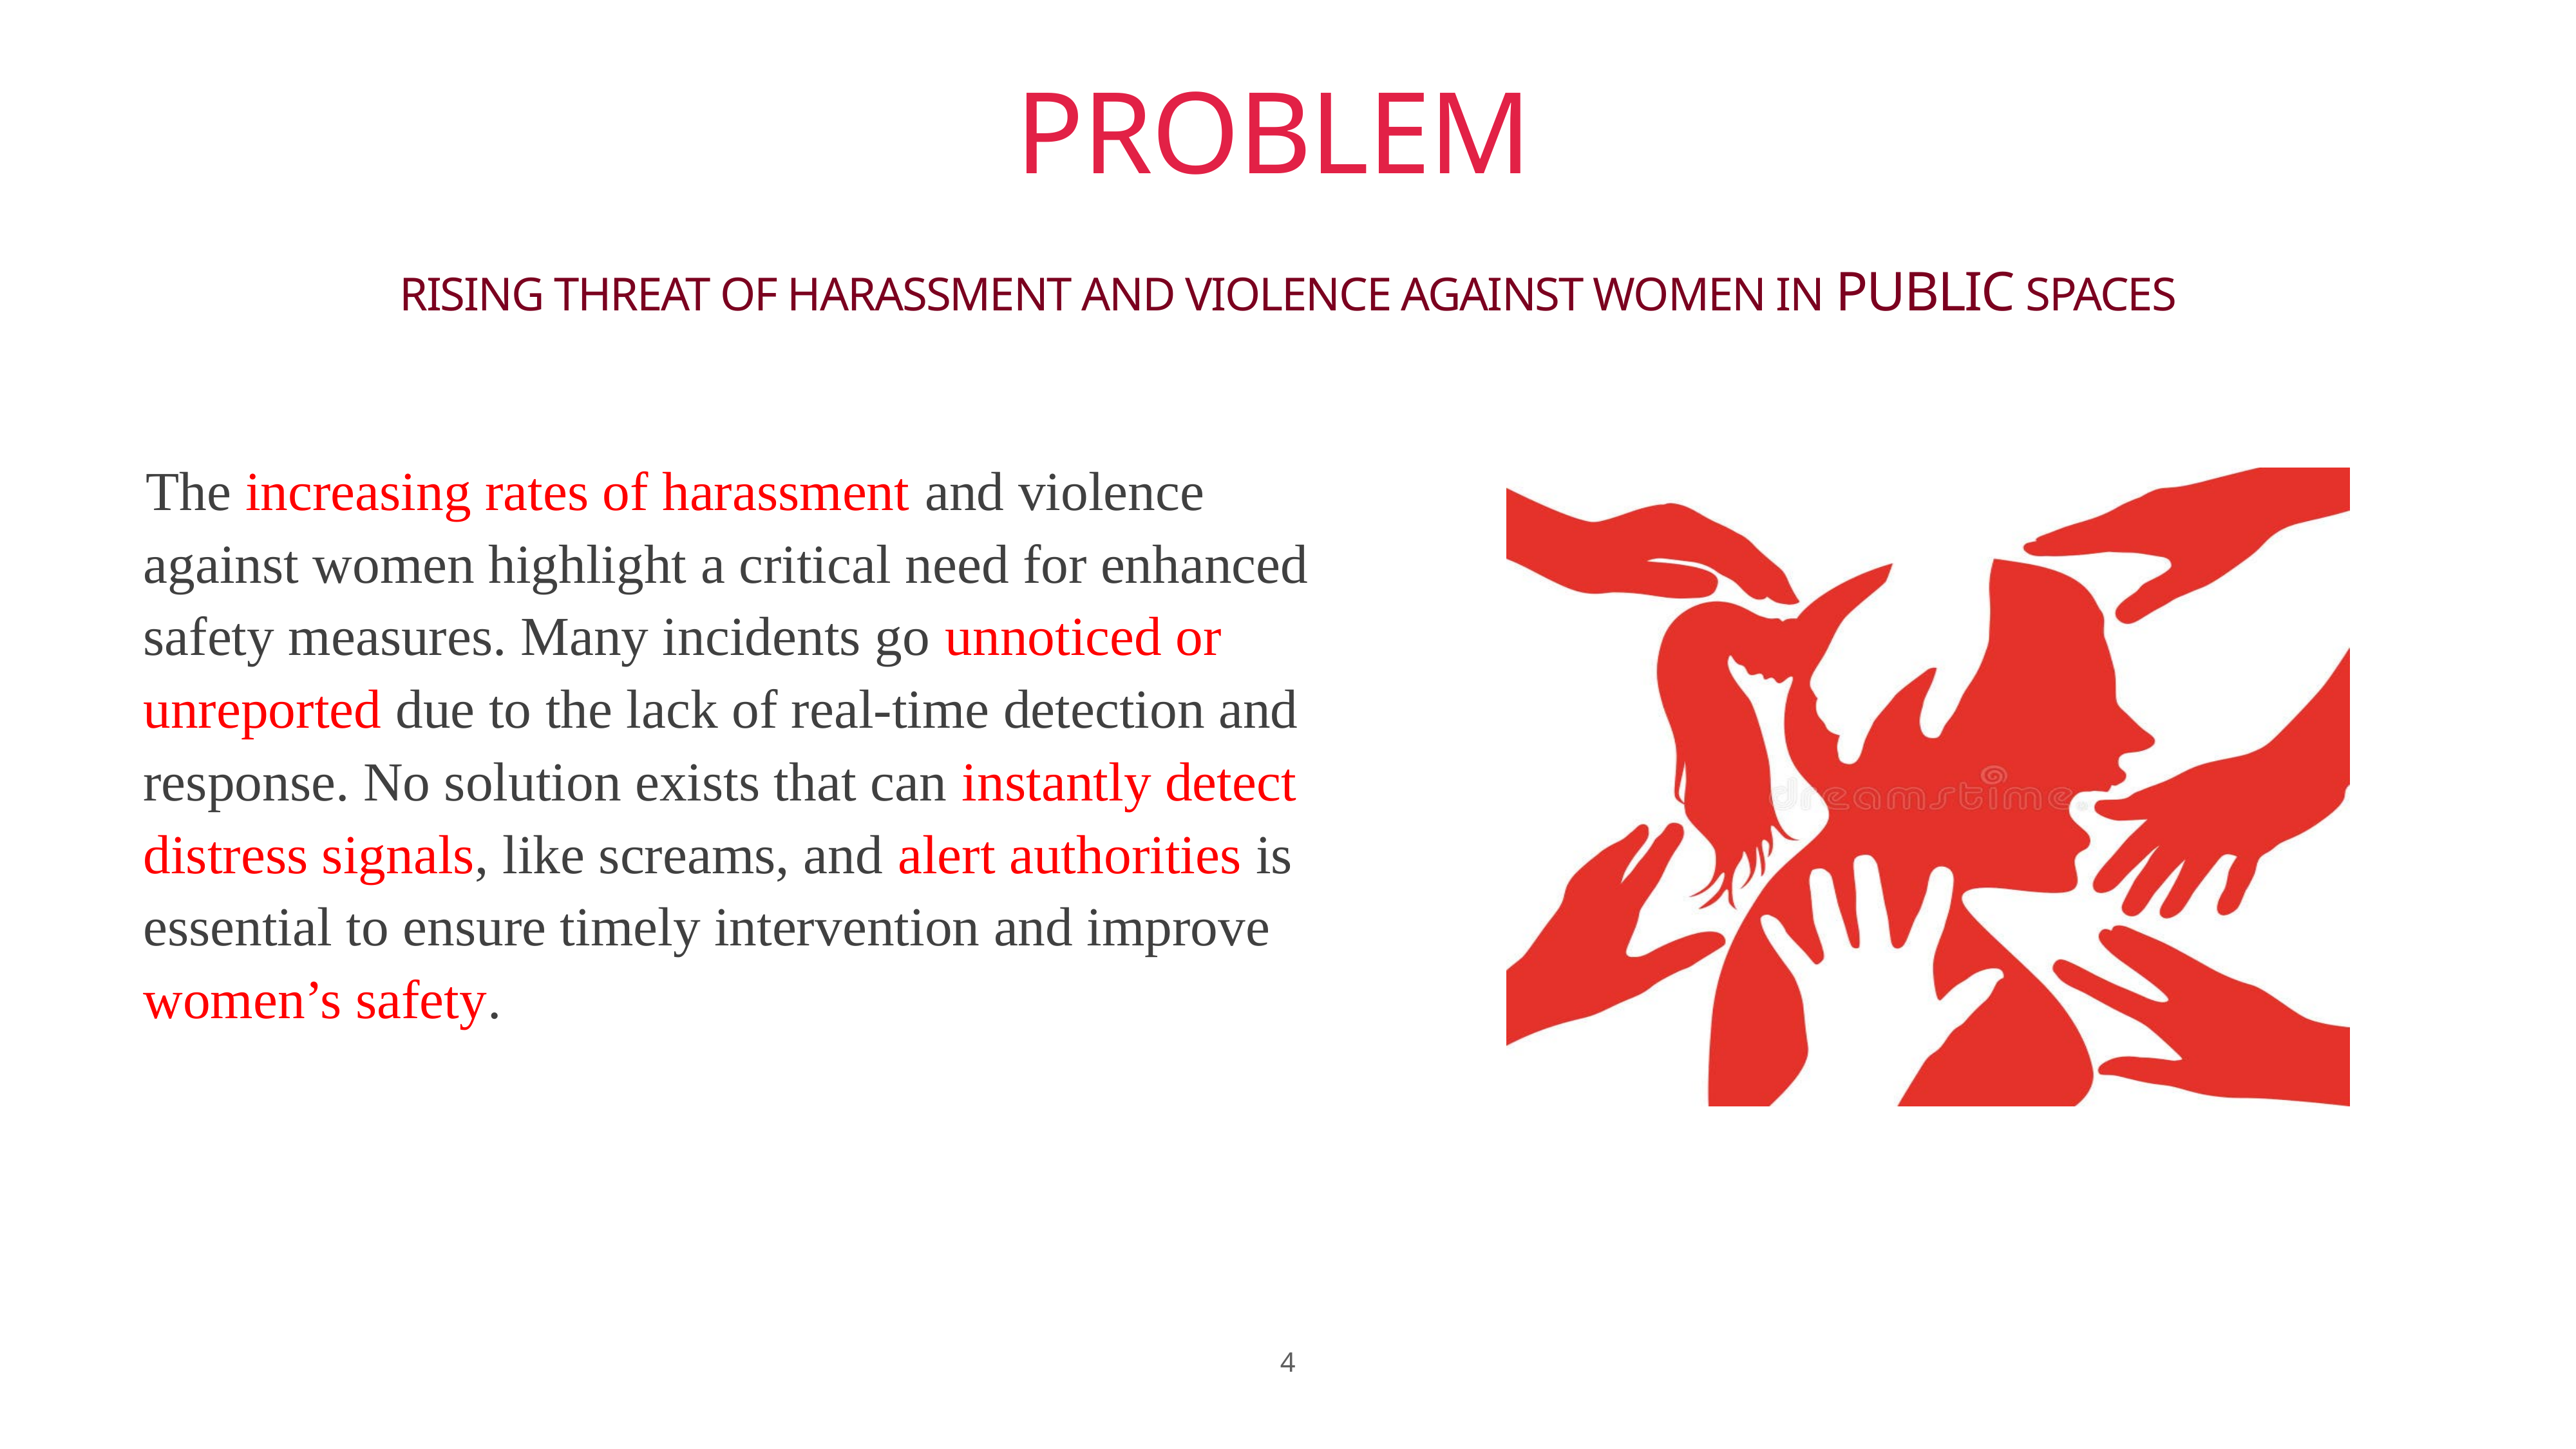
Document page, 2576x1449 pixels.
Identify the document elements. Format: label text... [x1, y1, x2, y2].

picture [1506, 468, 2350, 1106]
list RISING THREAT OF HARASSMENT AND VIOLENCE AGAINST WOMEN IN PUBLIC SPACES [128, 251, 2448, 341]
list The increasing rates of harassment and violence against women highlight a critical need for enhanced safety measures. Many incidents go unnoticed or unreported due to the lack of real-time detection and response. No solution exists that can instantly detect distress signals, like screams, and alert authorities is essential to ensure timely intervention and improve women’s safety. [128, 361, 1351, 1261]
title PROBLEM [128, 81, 2448, 251]
slide_number 4 [1273, 1341, 1303, 1388]
